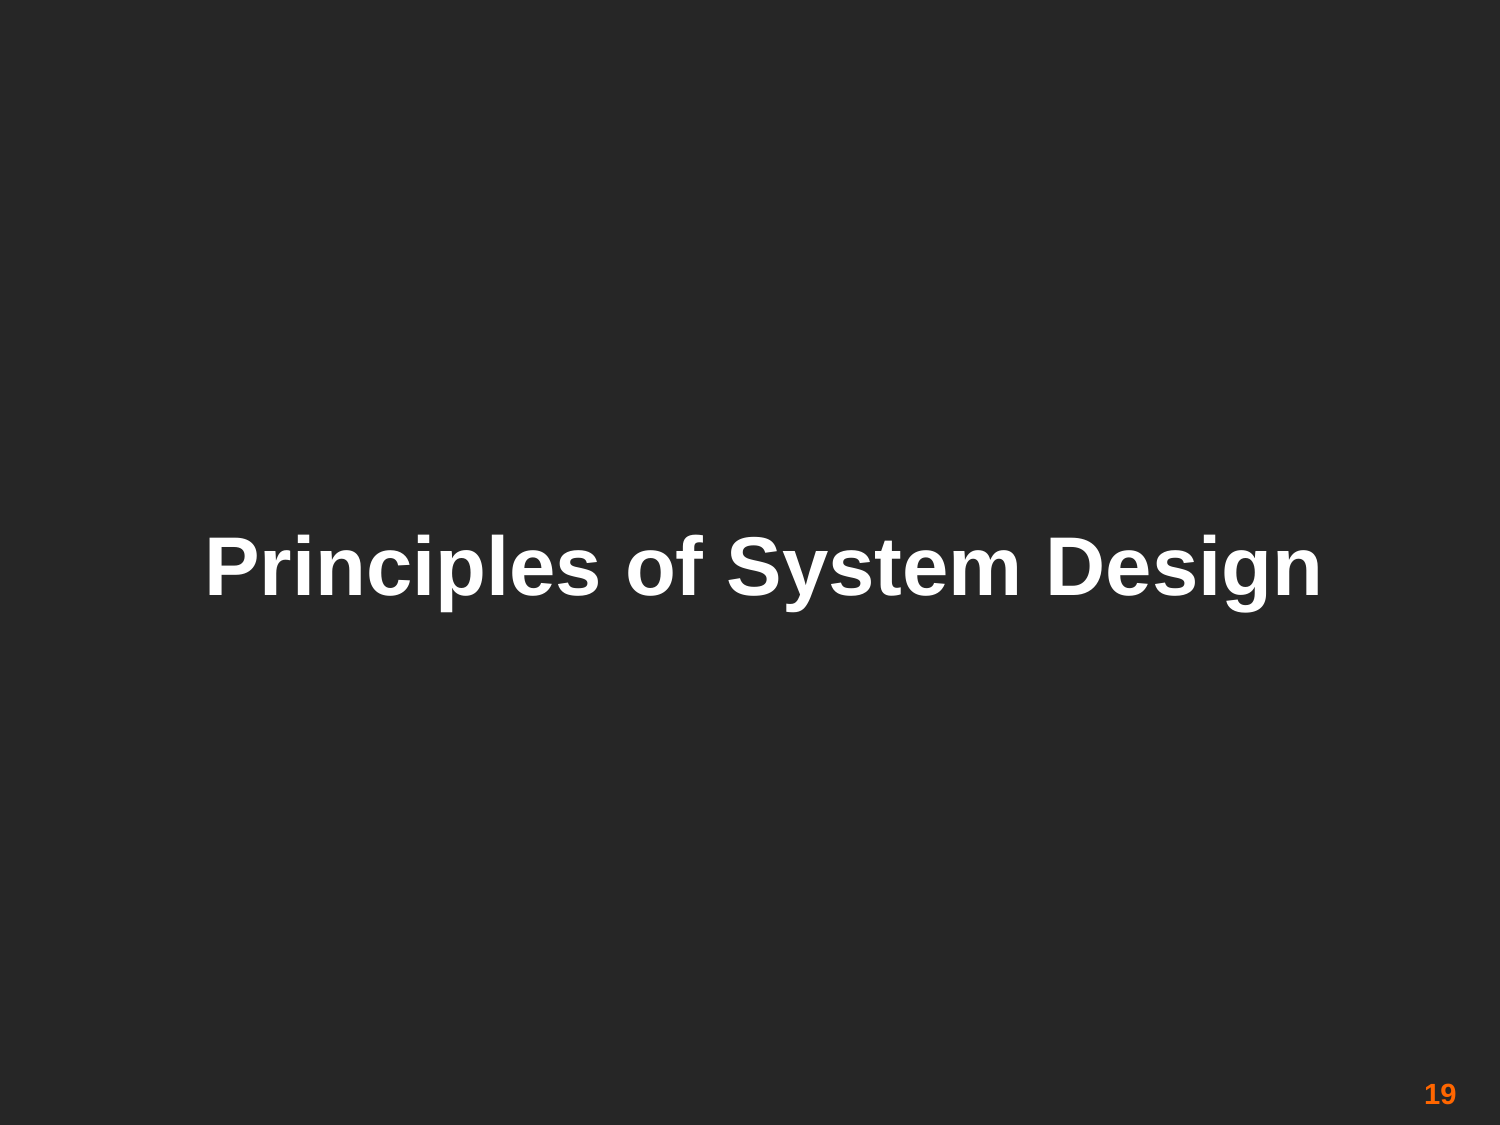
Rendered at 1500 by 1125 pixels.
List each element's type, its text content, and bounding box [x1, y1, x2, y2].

slide_number 19 [1112, 1074, 1463, 1110]
title Principles of System Design [126, 466, 1402, 659]
